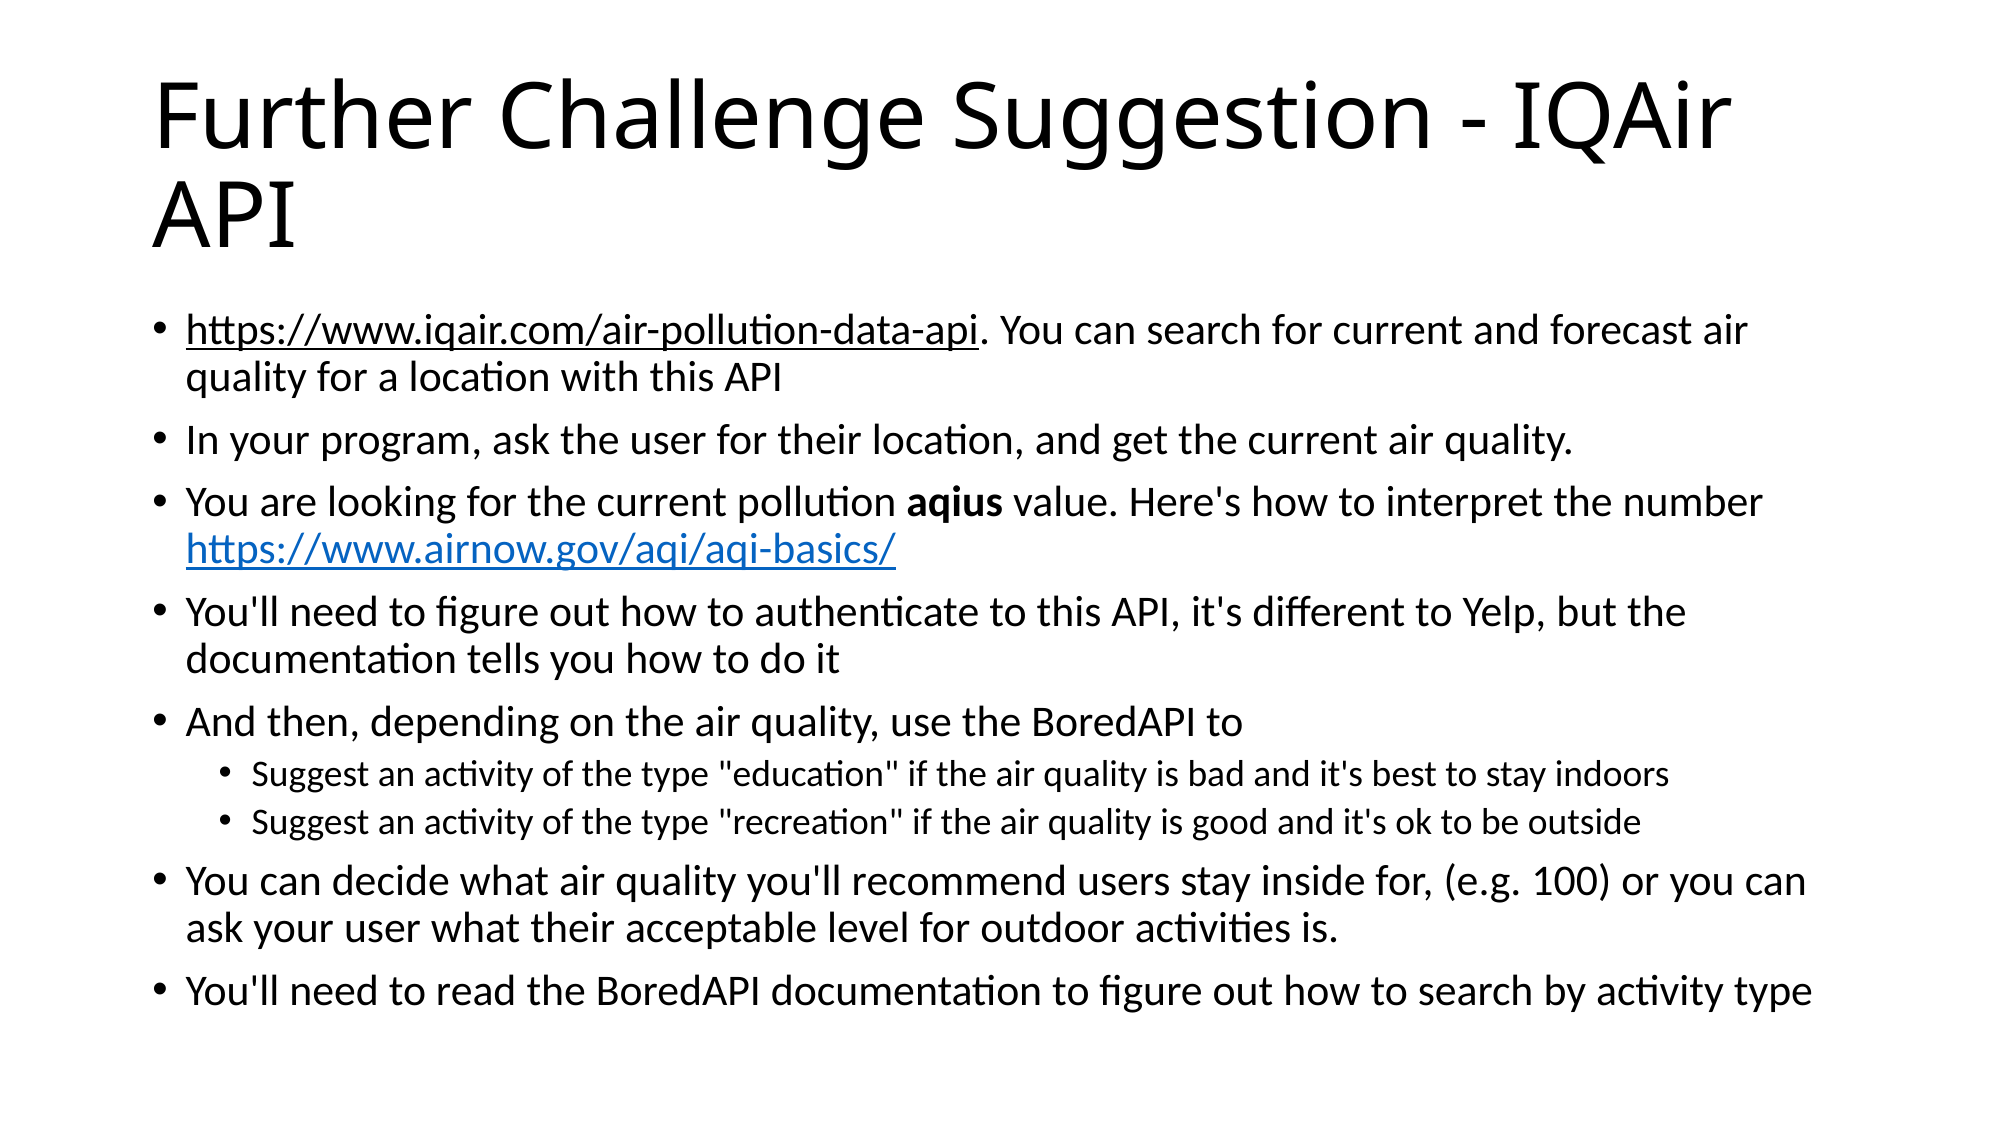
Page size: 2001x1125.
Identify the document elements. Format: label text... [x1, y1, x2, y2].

list https://www.iqair.com/air-pollution-data-api. You can search for current and forecast air quality for a location with this API In your program, ask the user for their location, and get the current air quality. You are looking for the current pollution aqius value. Here's how to interpret the number https://www.airnow.gov/aqi/aqi-basics/ You'll need to figure out how to authenticate to this API, it's different to Yelp, but the documentation tells you how to do it And then, depending on the air quality, use the BoredAPI to Suggest an activity of the type "education" if the air quality is bad and it's best to stay indoors Suggest an activity of the type "recreation" if the air quality is good and it's ok to be outside You can decide what air quality you'll recommend users stay inside for, (e.g. 100) or you can ask your user what their acceptable level for outdoor activities is. You'll need to read the BoredAPI documentation to figure out how to search by activity type [137, 299, 1863, 1066]
title Further Challenge Suggestion - IQAir API [137, 59, 1863, 278]
